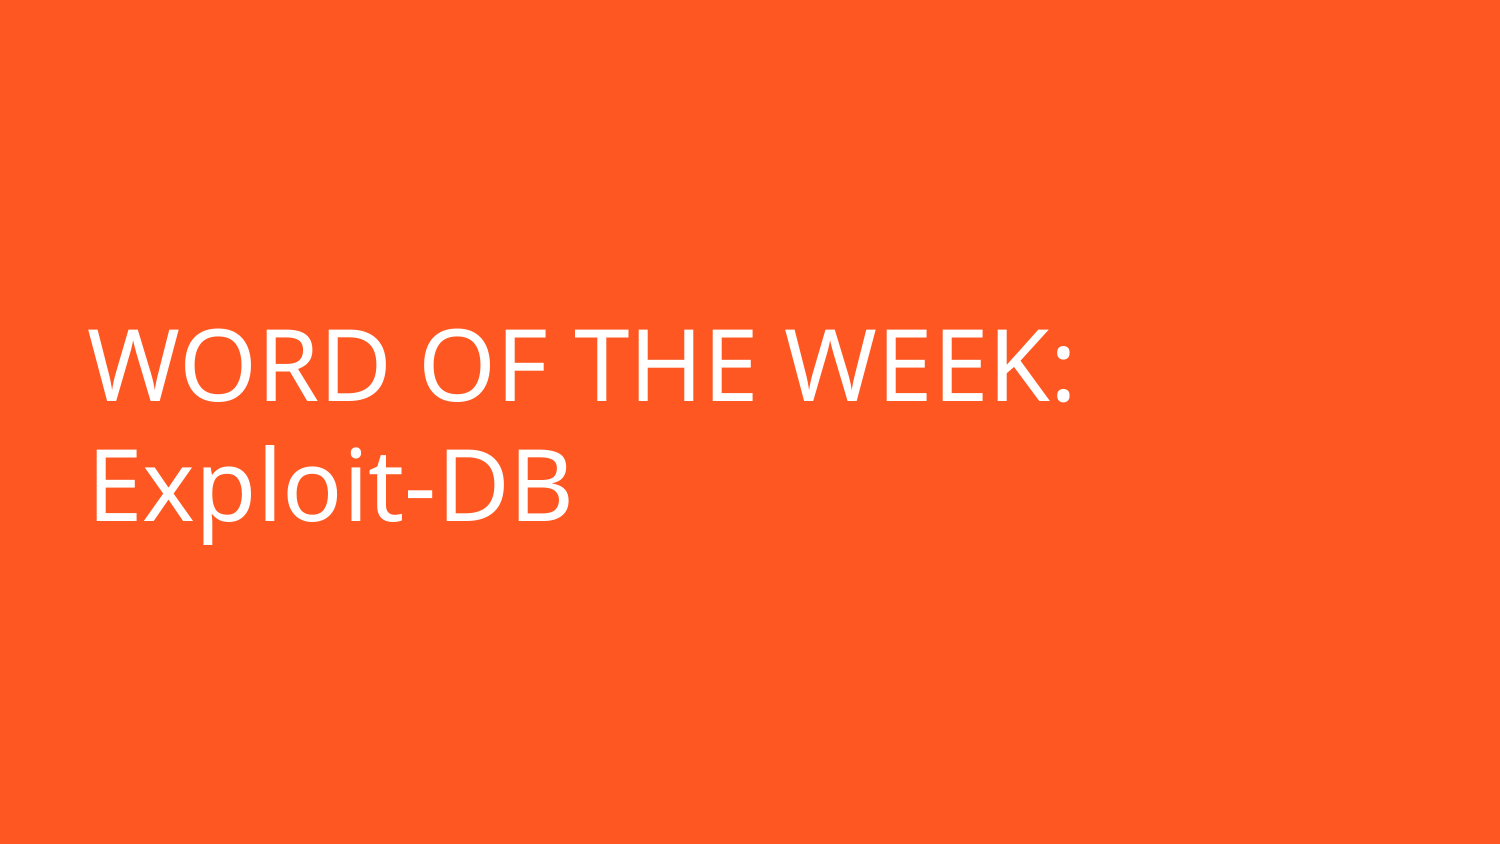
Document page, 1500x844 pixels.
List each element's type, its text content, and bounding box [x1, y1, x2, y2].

title WORD OF THE WEEK: Exploit-DB [72, 86, 1246, 758]
